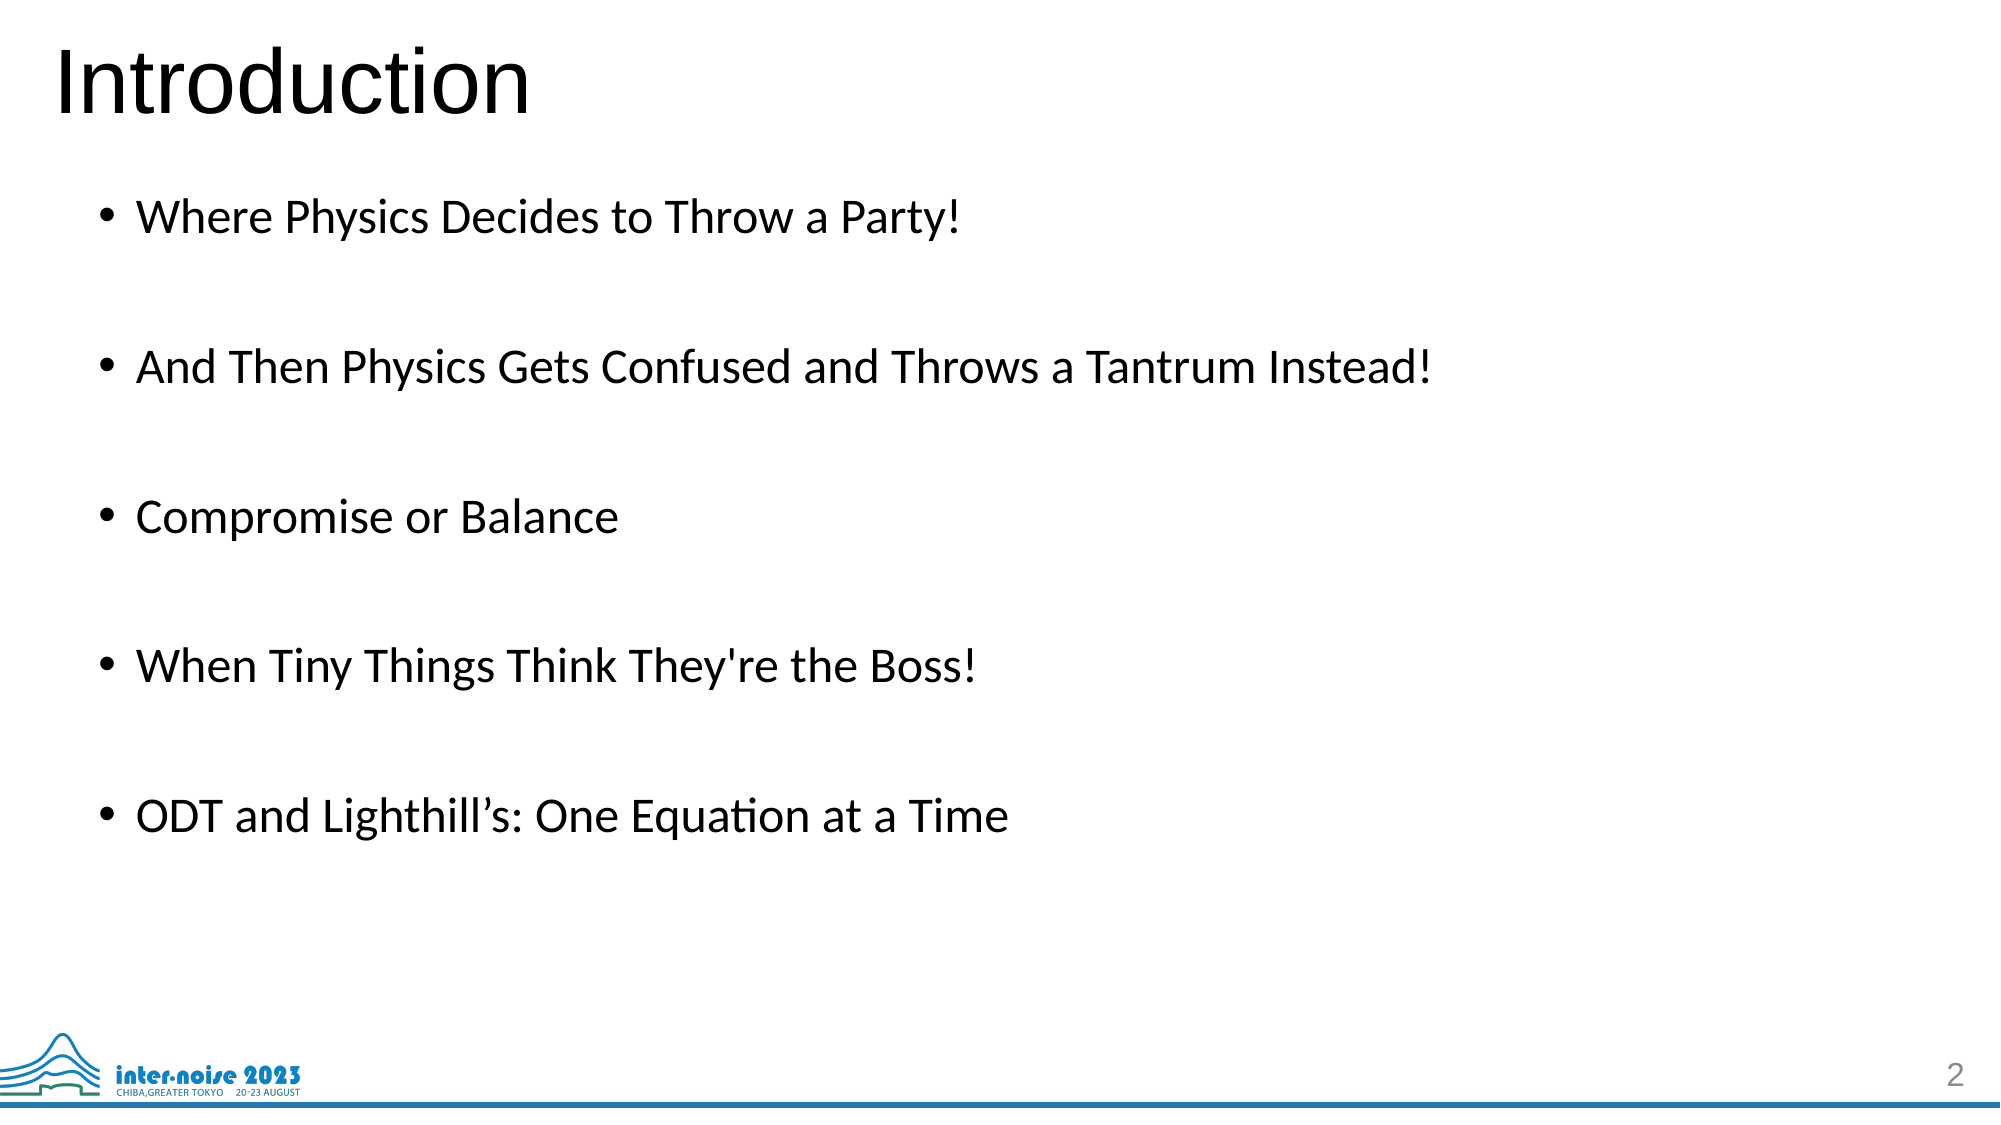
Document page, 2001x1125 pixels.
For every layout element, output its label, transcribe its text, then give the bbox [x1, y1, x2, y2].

slide_number 1 [1412, 1042, 1980, 1103]
title Introduction [38, 22, 1492, 145]
list Where Physics Decides to Throw a Party! And Then Physics Gets Confused and Throws a Tantrum Instead! Compromise or Balance When Tiny Things Think They're the Boss! ODT and Lighthill’s: One Equation at a Time [83, 183, 1917, 1026]
picture [0, 1033, 300, 1097]
